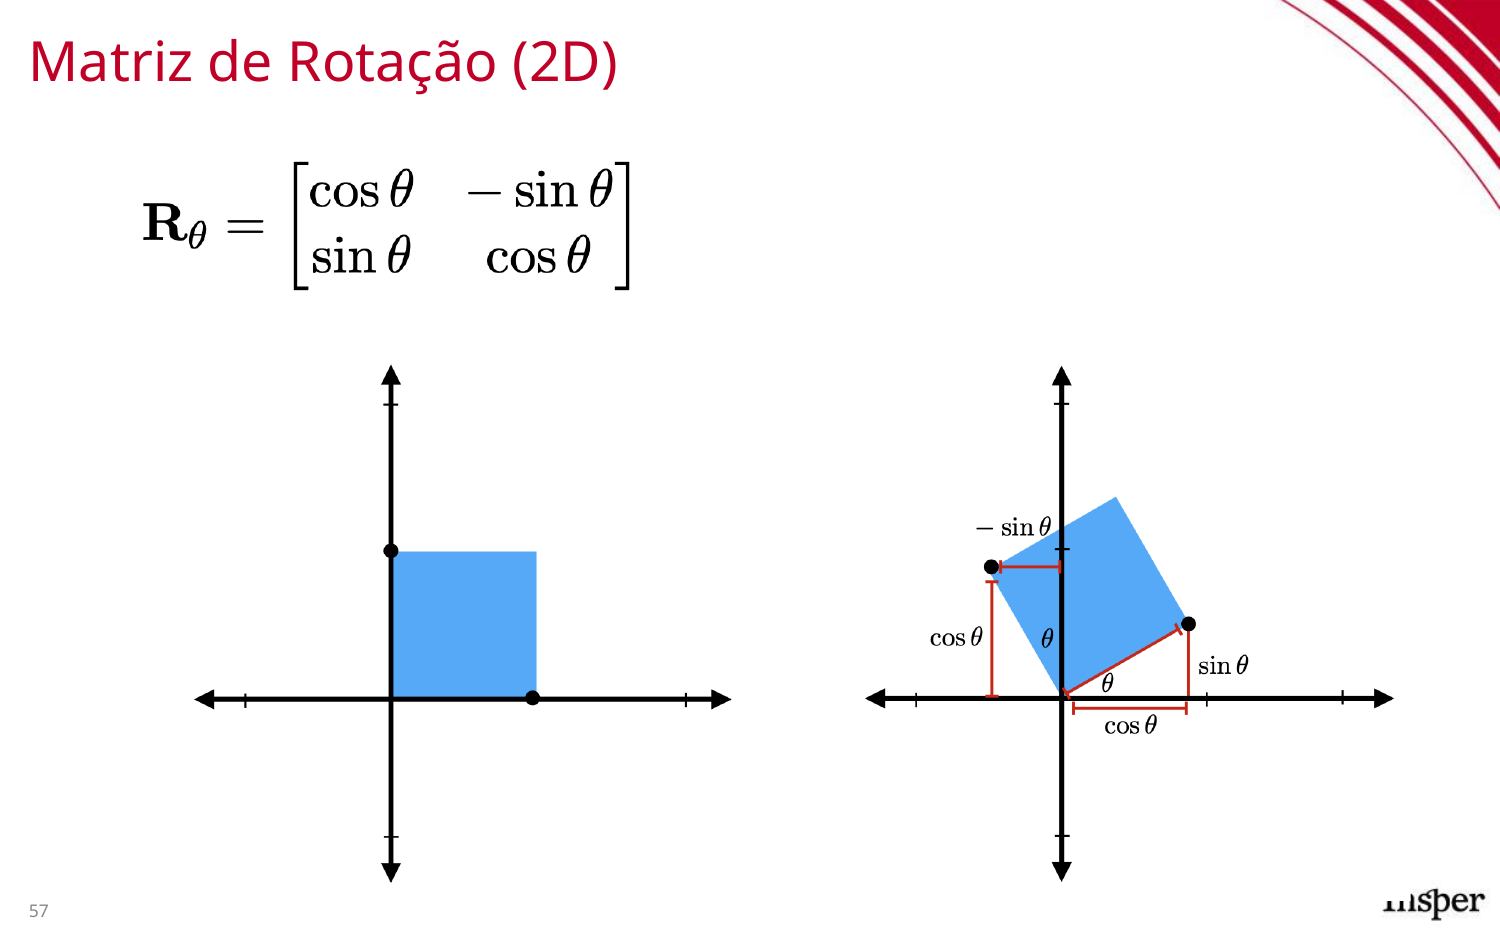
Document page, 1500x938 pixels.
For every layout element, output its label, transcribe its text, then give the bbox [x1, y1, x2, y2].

slide_number 57 [0, 887, 78, 938]
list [124, 137, 645, 308]
title Matriz de Rotação (2D) [13, 18, 1397, 104]
picture [181, 0, 1500, 938]
